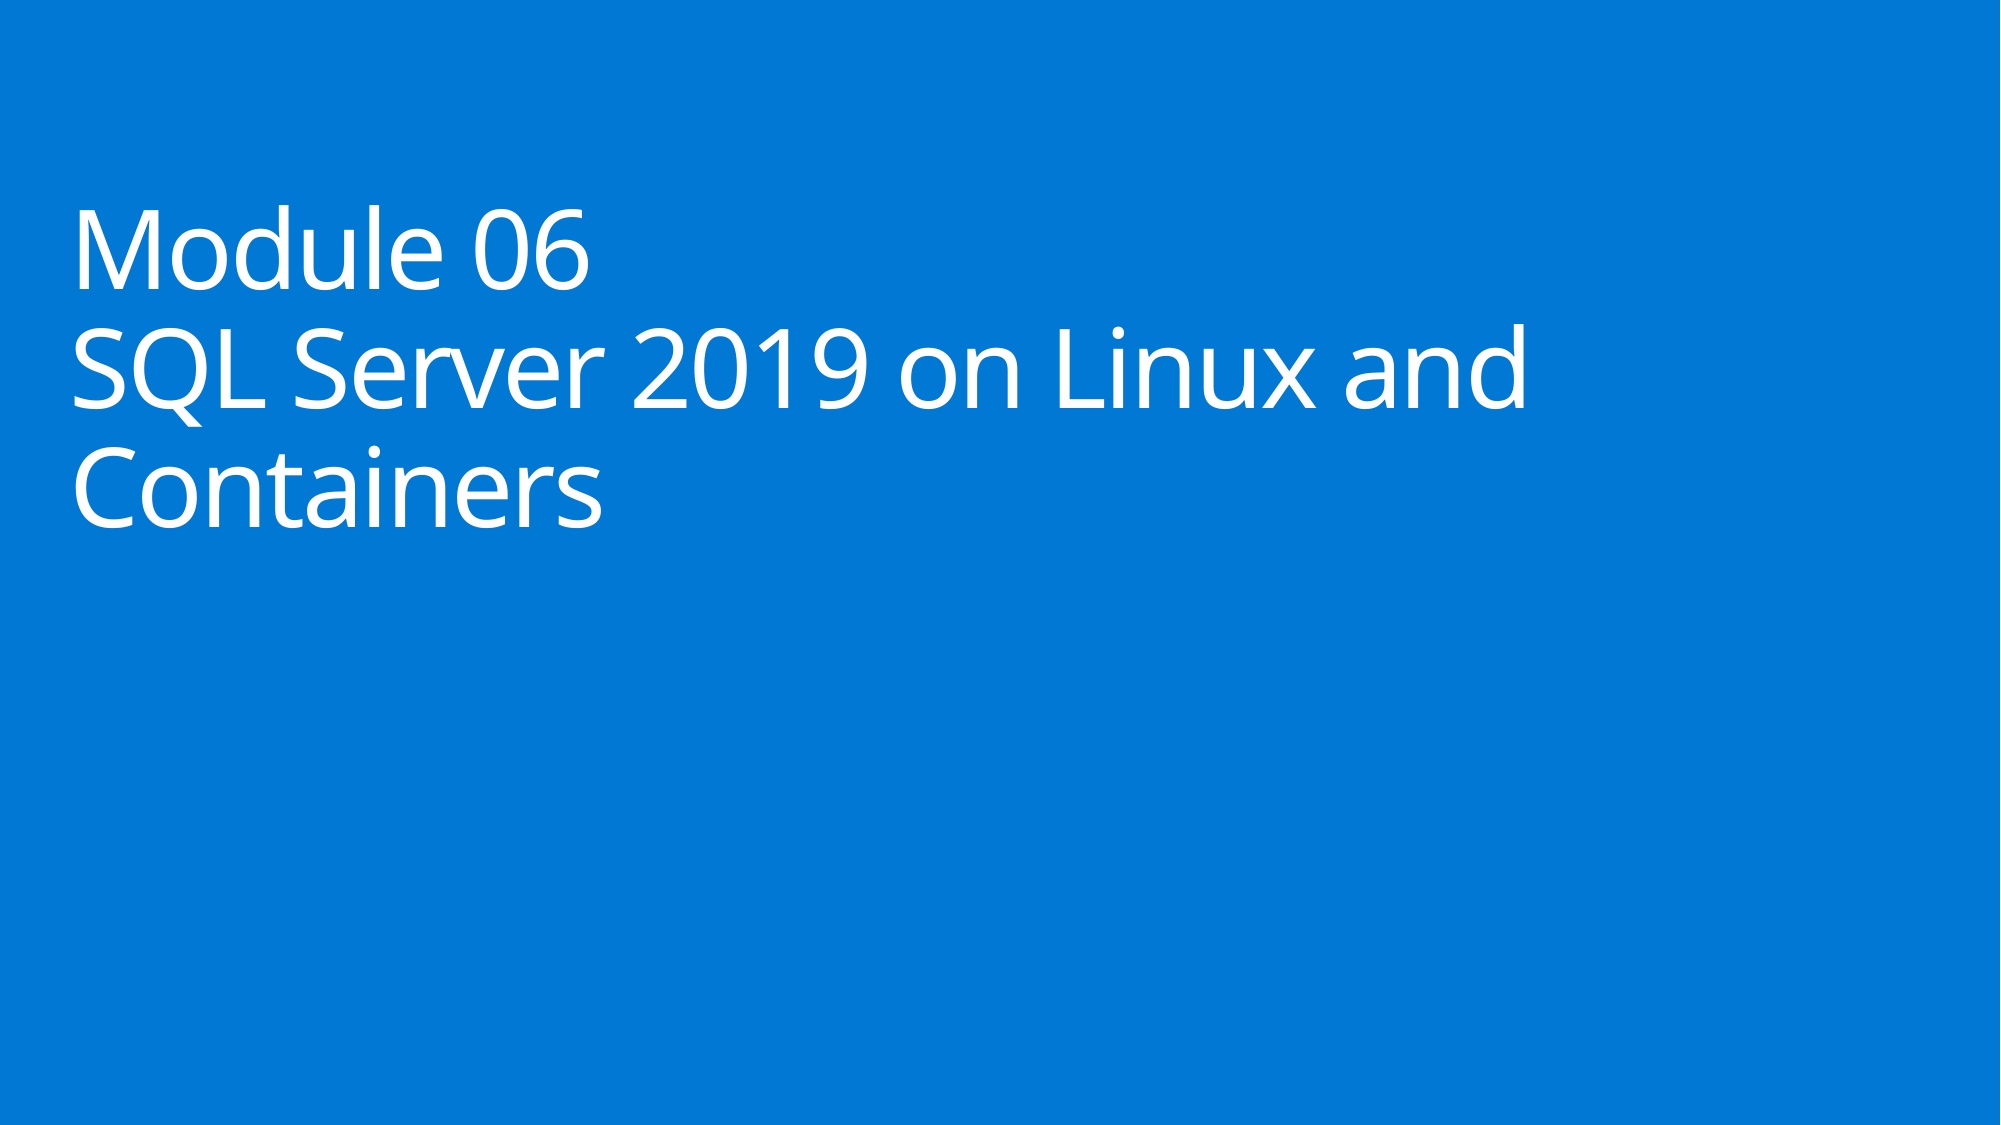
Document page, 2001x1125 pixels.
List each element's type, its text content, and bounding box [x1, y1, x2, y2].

title Module 06 SQL Server 2019 on Linux and Containers [69, 194, 1843, 775]
